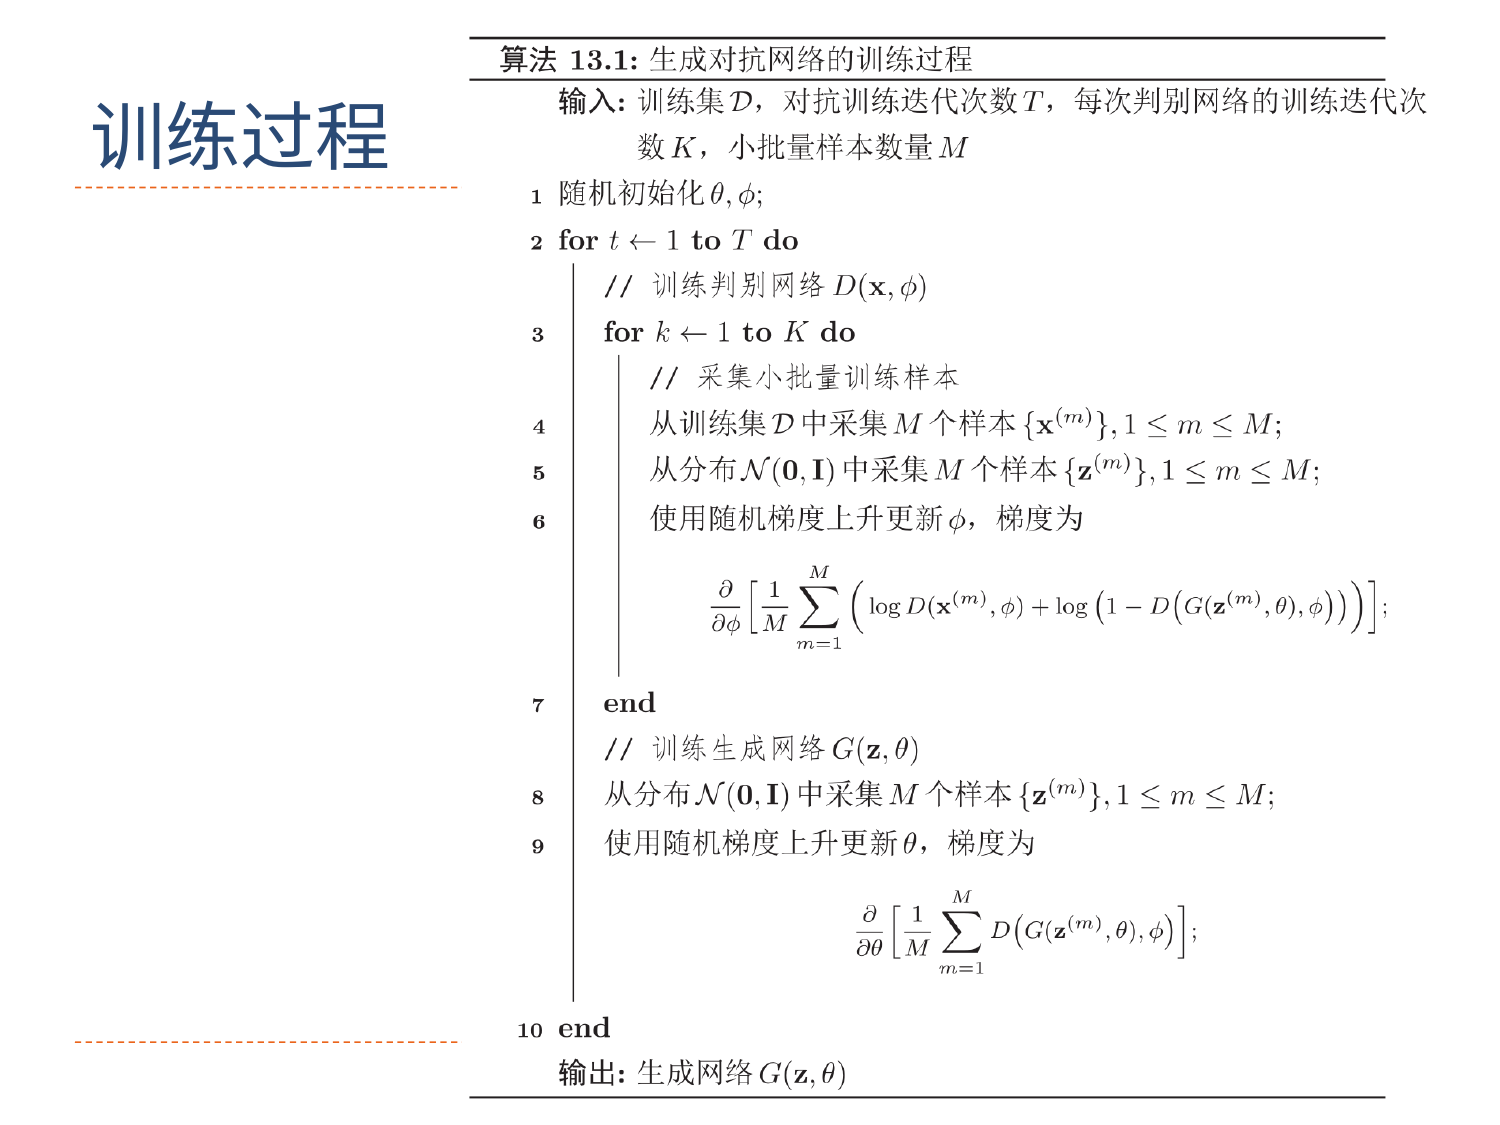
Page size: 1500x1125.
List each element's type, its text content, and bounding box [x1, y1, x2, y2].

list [462, 24, 1438, 1117]
title 训练过程 [75, 24, 462, 188]
